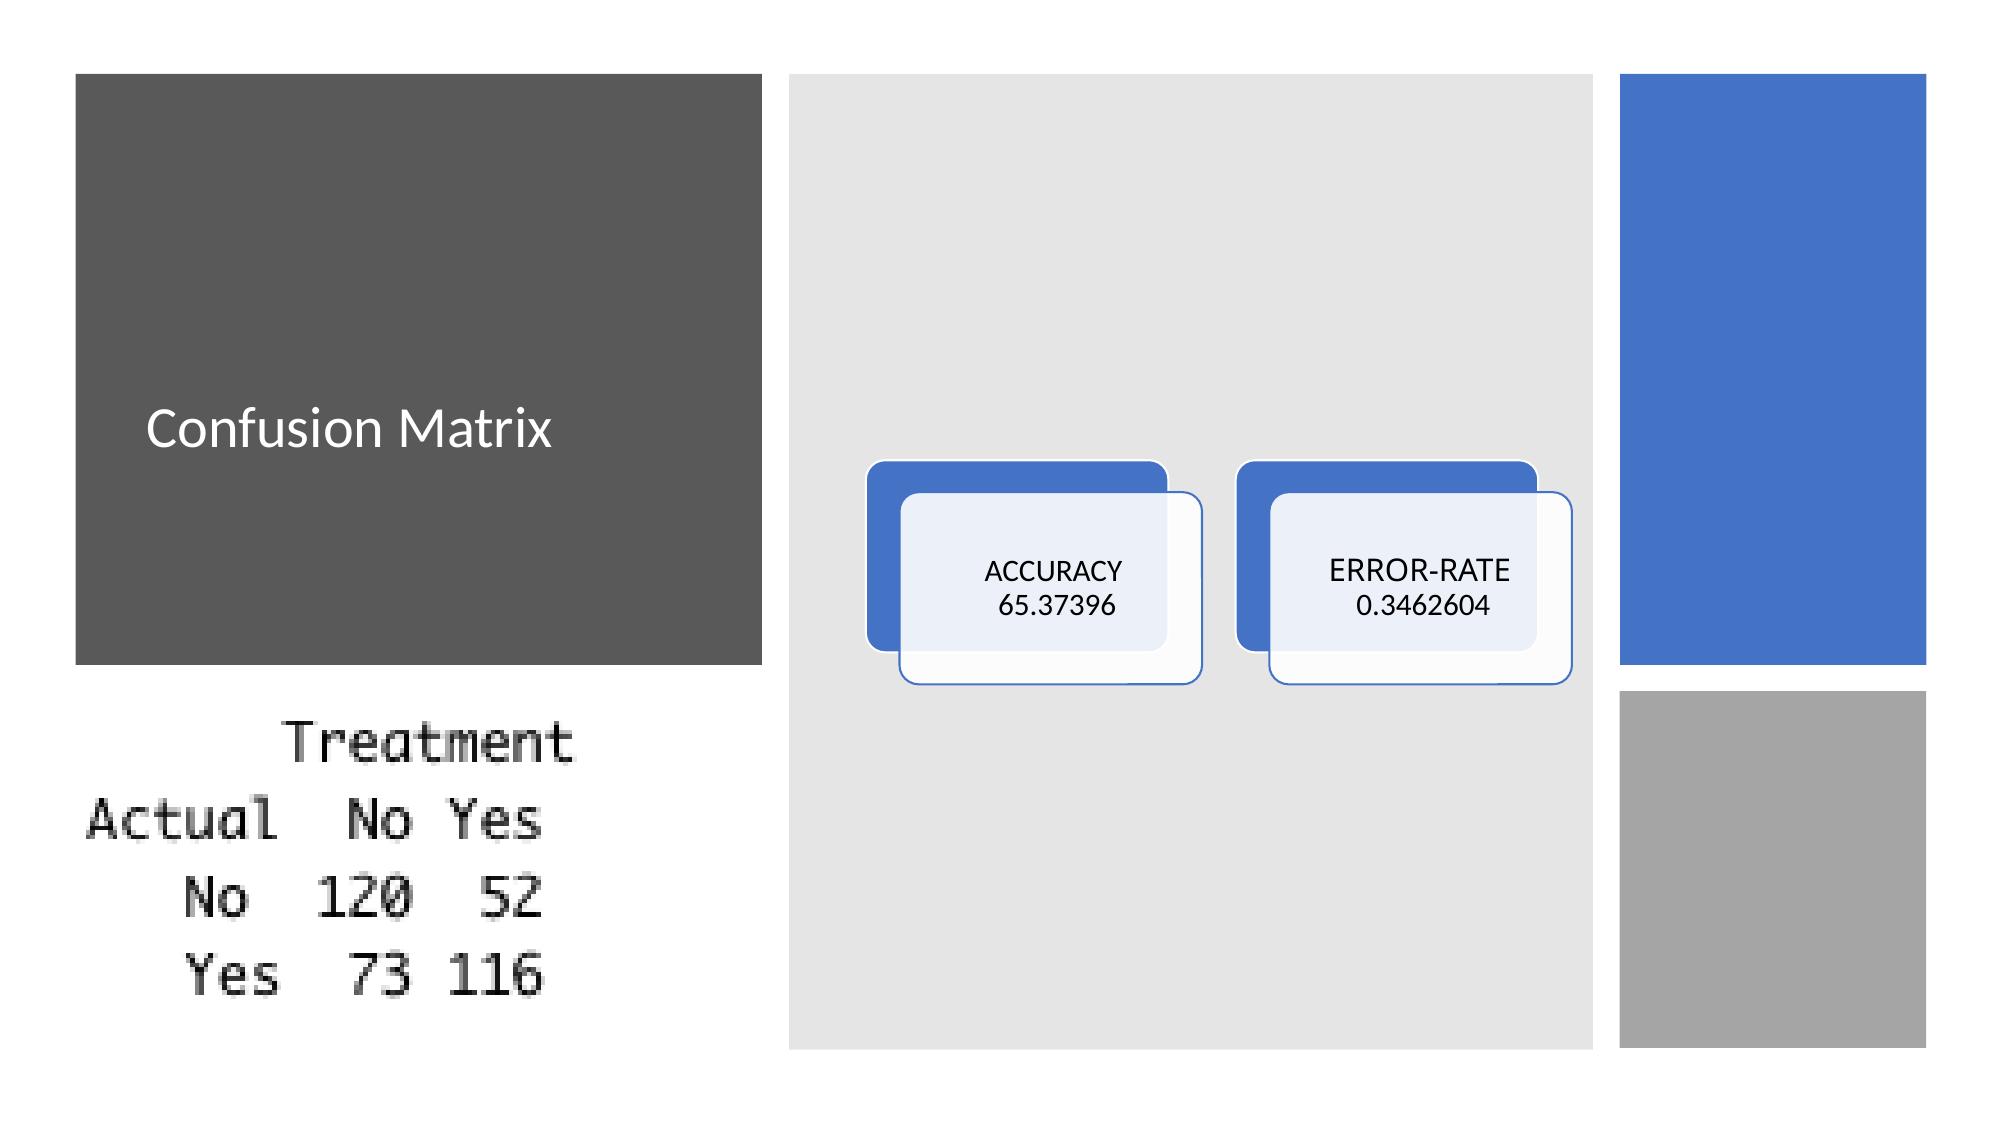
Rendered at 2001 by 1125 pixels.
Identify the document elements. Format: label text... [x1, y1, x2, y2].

text_box [1619, 73, 1927, 666]
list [865, 159, 1572, 985]
text_box Confusion Matrix [131, 381, 582, 467]
text_box [1619, 690, 1927, 1049]
text_box [788, 73, 1594, 1051]
text_box [75, 73, 763, 666]
picture [77, 712, 764, 1027]
